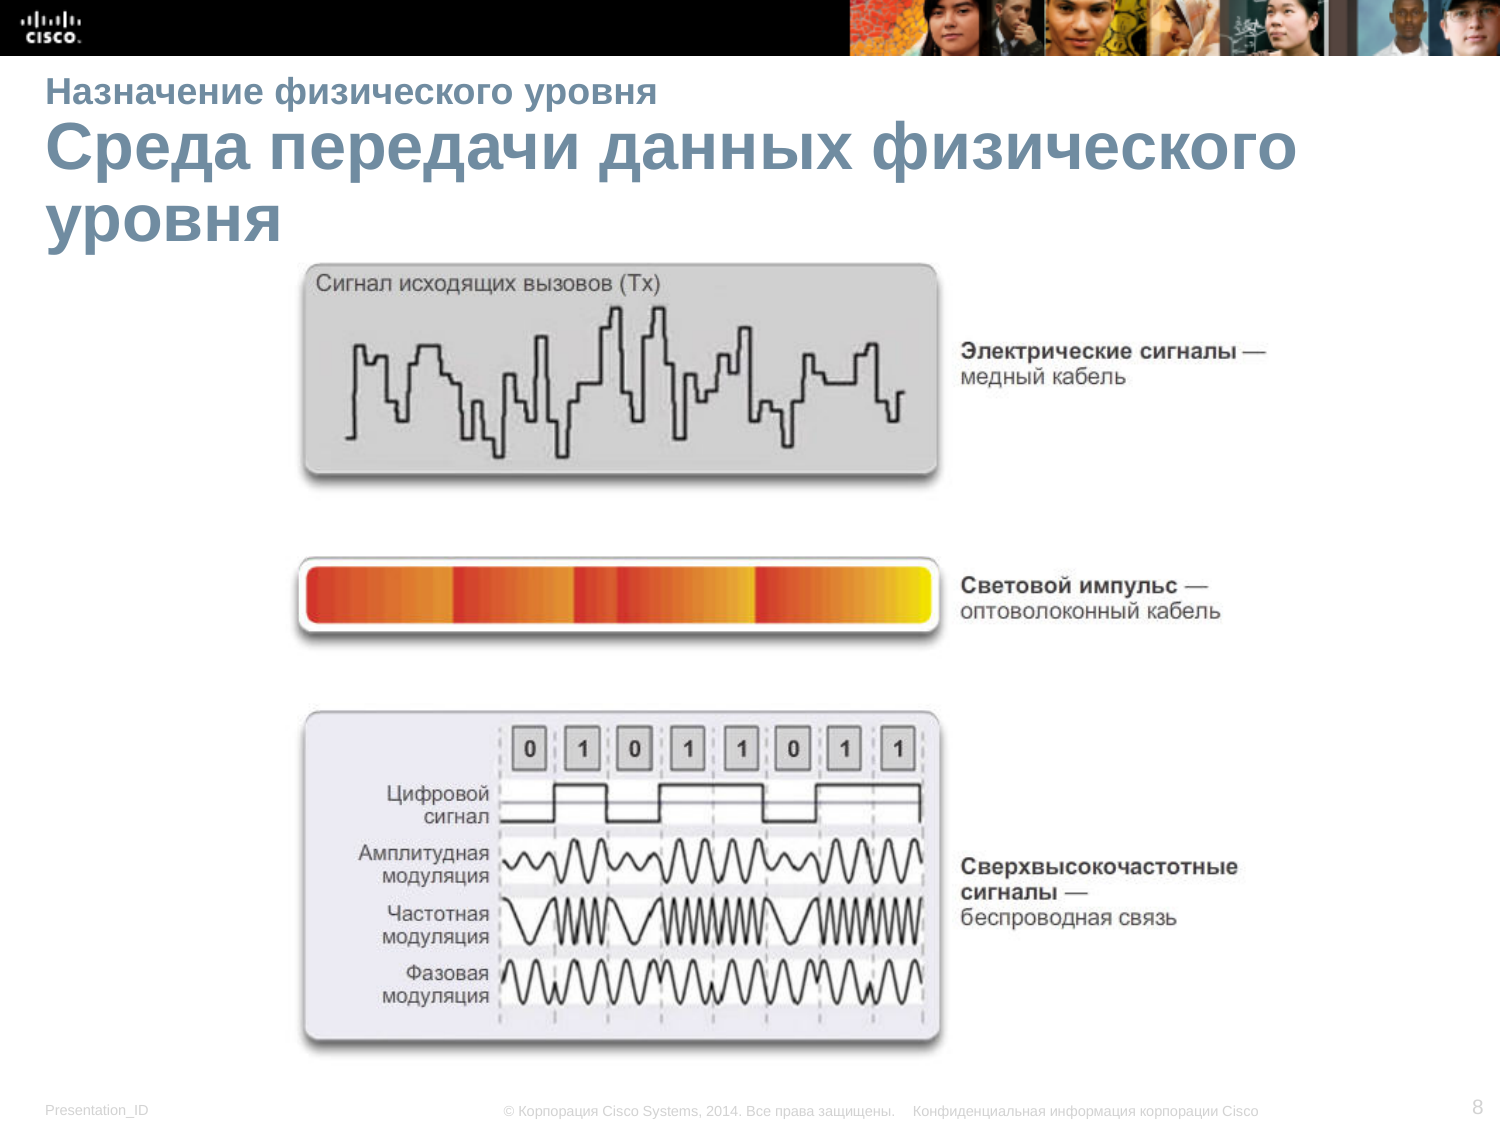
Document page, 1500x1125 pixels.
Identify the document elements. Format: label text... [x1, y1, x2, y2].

picture [274, 255, 1299, 1071]
picture [0, 0, 1500, 56]
title Назначение физического уровня Среда передачи данных физического уровня [31, 125, 1471, 263]
